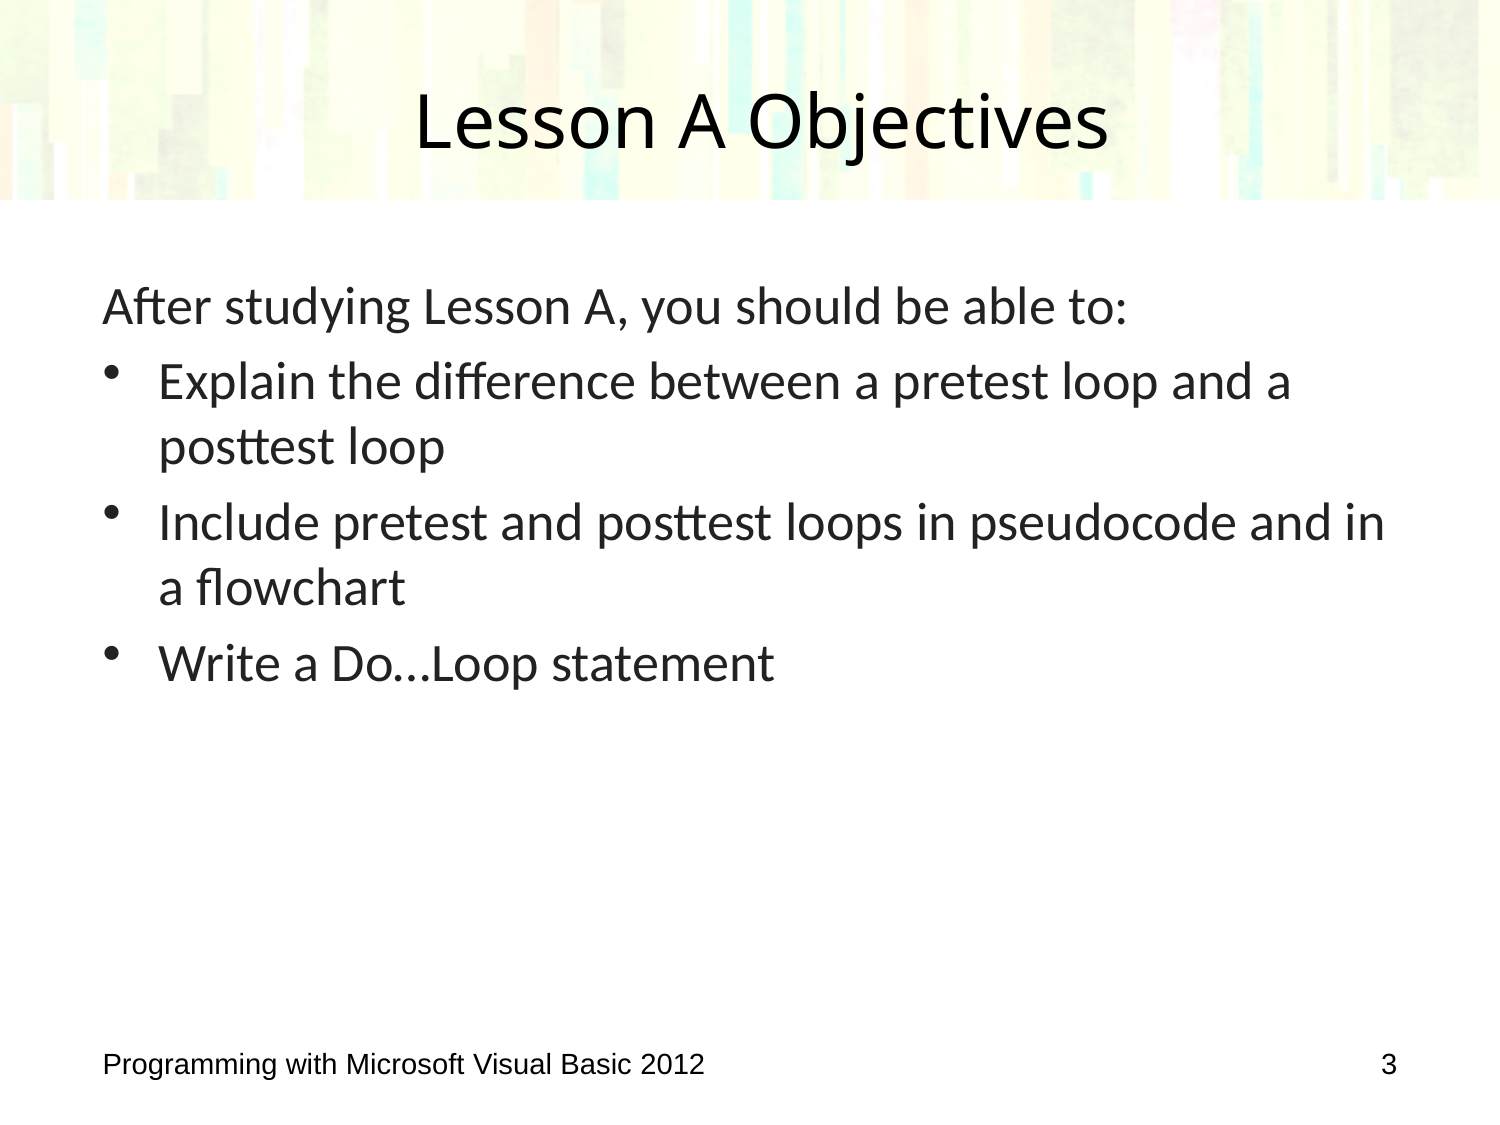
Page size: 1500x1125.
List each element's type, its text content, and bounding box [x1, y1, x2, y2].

slide_number 3 [1074, 1037, 1413, 1101]
list After studying Lesson A, you should be able to: Explain the difference between a pretest loop and a posttest loop Include pretest and posttest loops in pseudocode and in a flowchart Write a Do…Loop statement [87, 262, 1413, 1038]
footer Programming with Microsoft Visual Basic 2012 [87, 1037, 1051, 1101]
title Lesson A Objectives [99, 24, 1425, 213]
